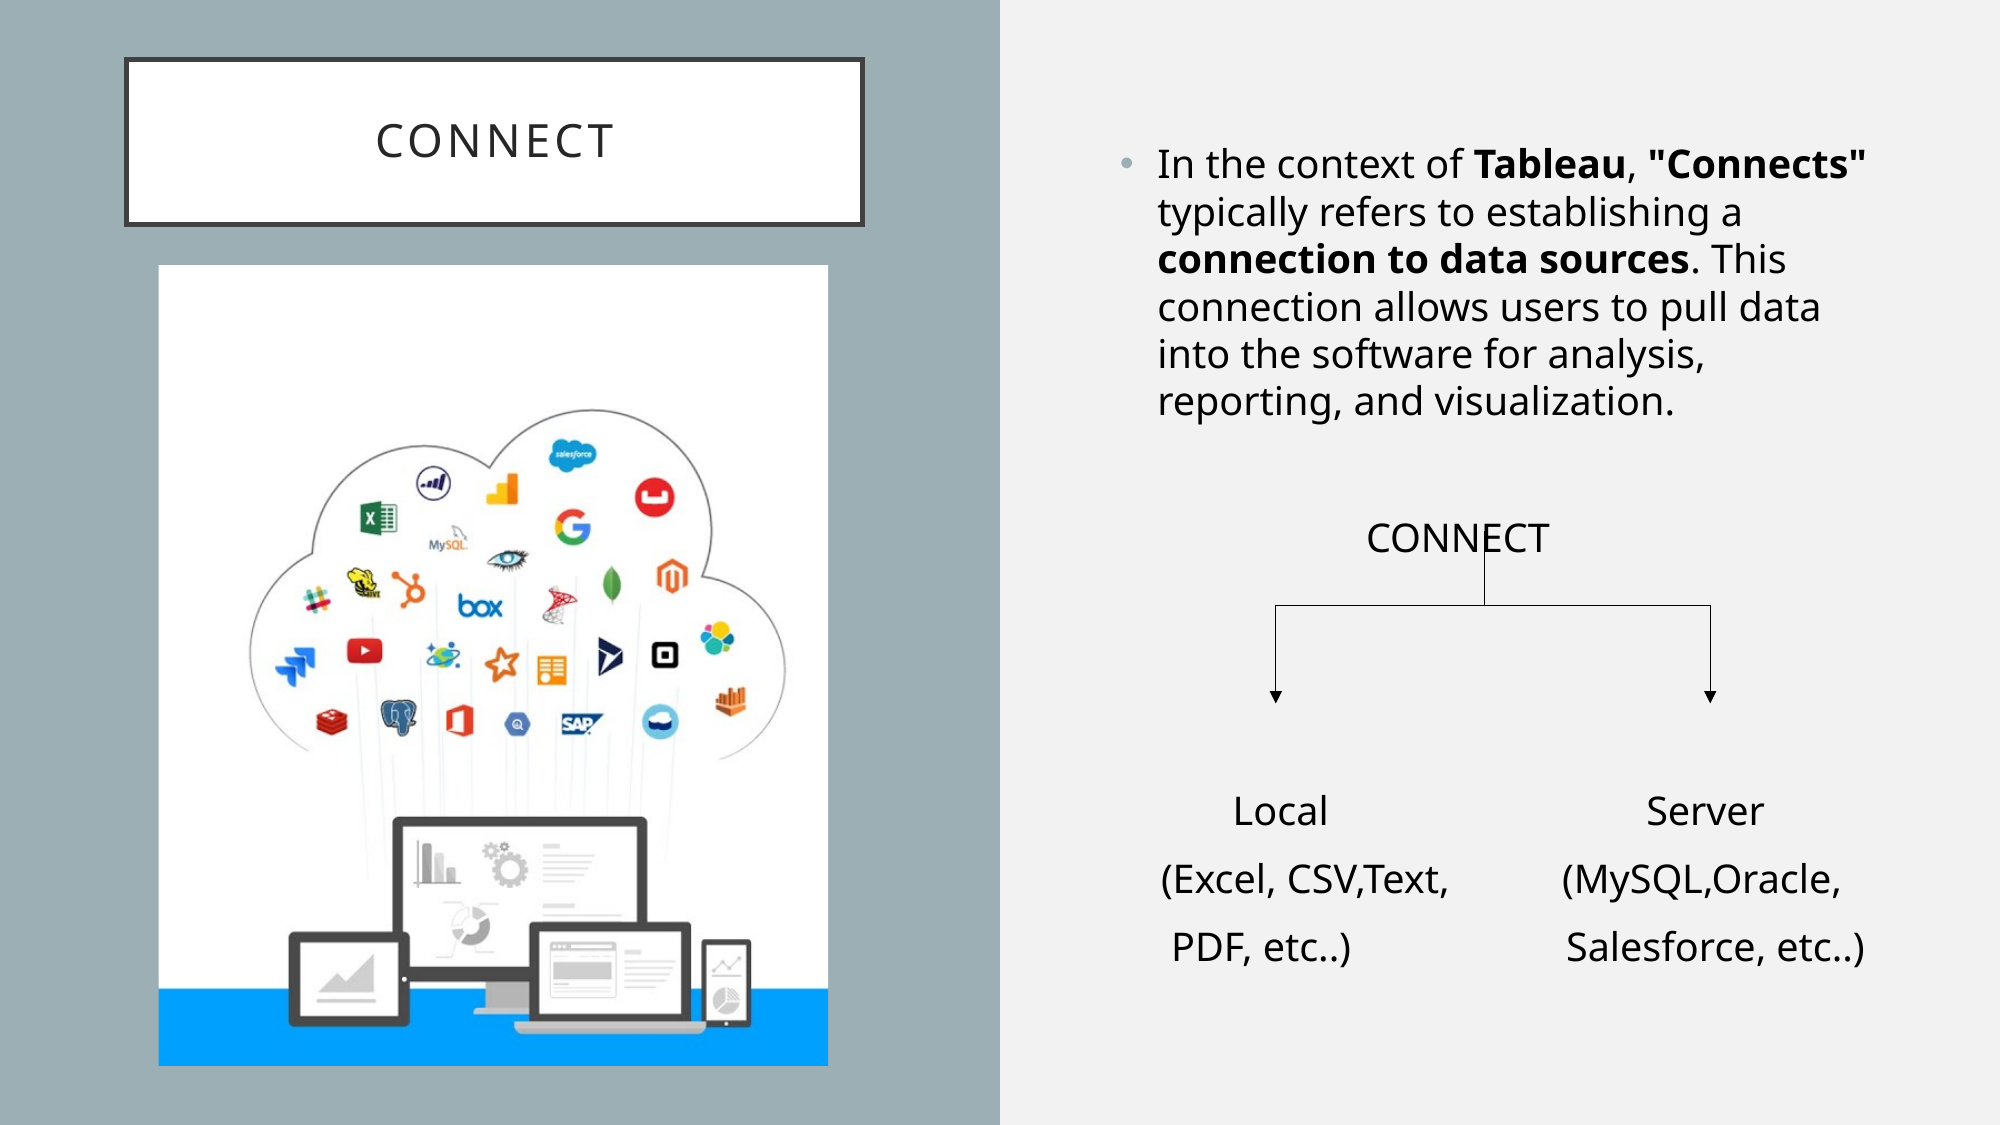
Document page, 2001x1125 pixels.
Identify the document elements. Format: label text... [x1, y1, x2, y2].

title Connect [124, 57, 865, 227]
list In the context of Tableau, "Connects" typically refers to establishing a connection to data sources. This connection allows users to pull data into the software for analysis, reporting, and visualization. CONNECT Local Server (Excel, CSV,Text, (MySQL,Oracle, PDF, etc..) Salesforce, etc..) [1104, 131, 1895, 993]
picture [158, 265, 829, 1066]
